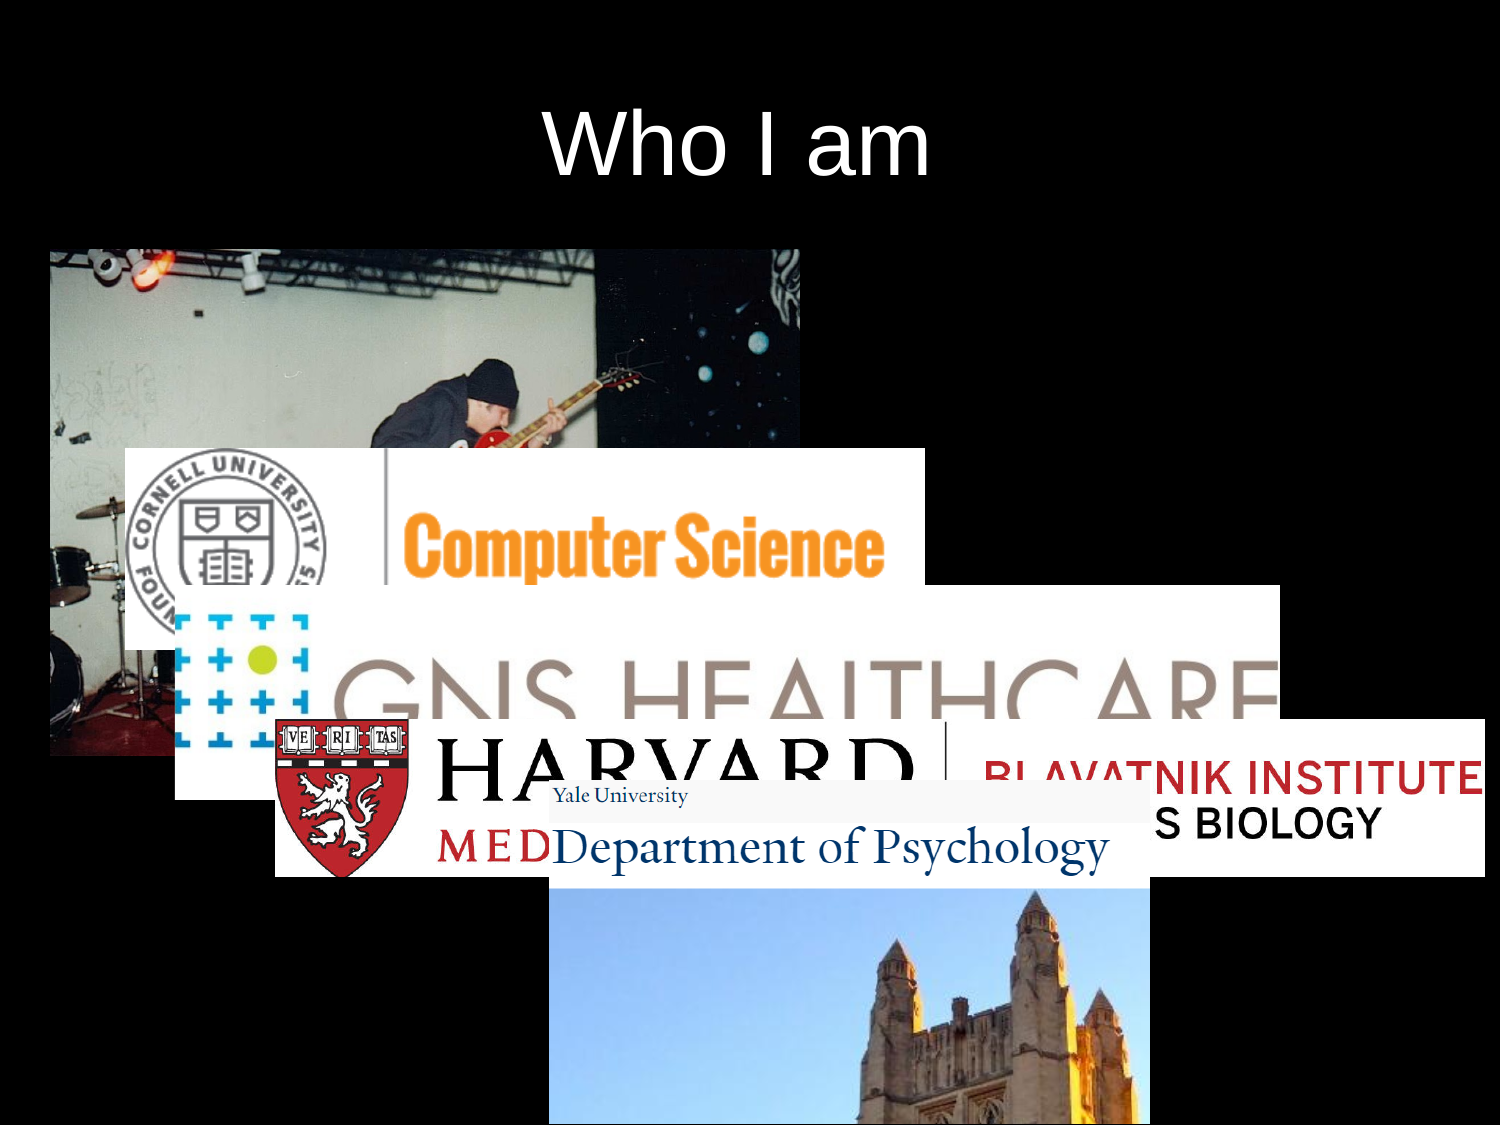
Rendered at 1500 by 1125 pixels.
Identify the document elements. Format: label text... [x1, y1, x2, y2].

title Who I am [49, 44, 1426, 233]
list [49, 249, 801, 756]
picture [124, 448, 1485, 1125]
